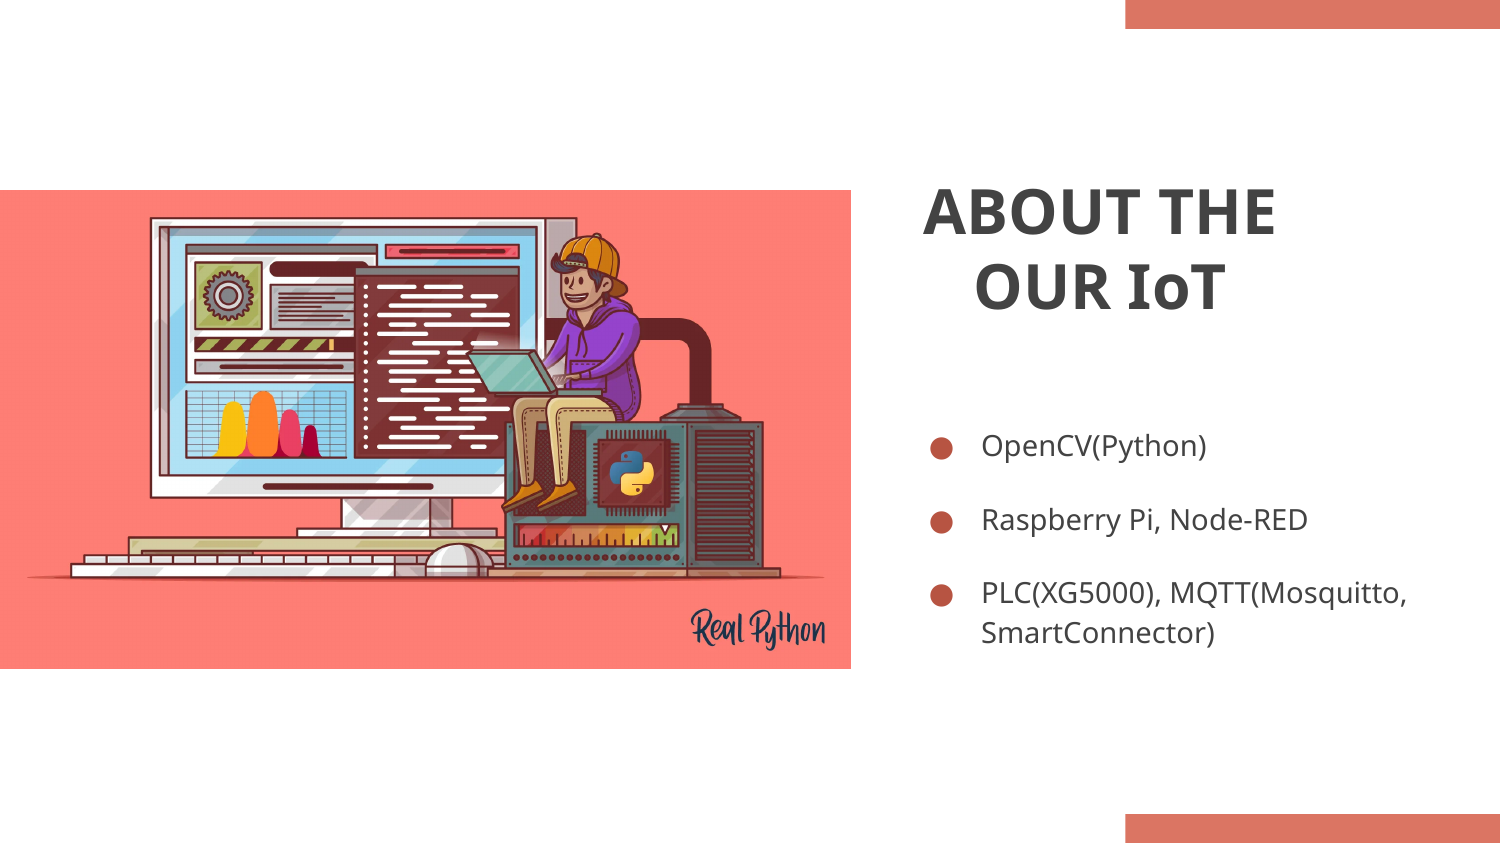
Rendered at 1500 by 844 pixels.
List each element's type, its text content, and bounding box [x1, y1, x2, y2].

title ABOUT THE OUR IoT [818, 159, 1383, 335]
picture [0, 189, 851, 669]
subtitle OpenCV(Python) Raspberry Pi, Node-RED PLC(XG5000), MQTT(Mosquitto, SmartConnector) [891, 368, 1424, 704]
